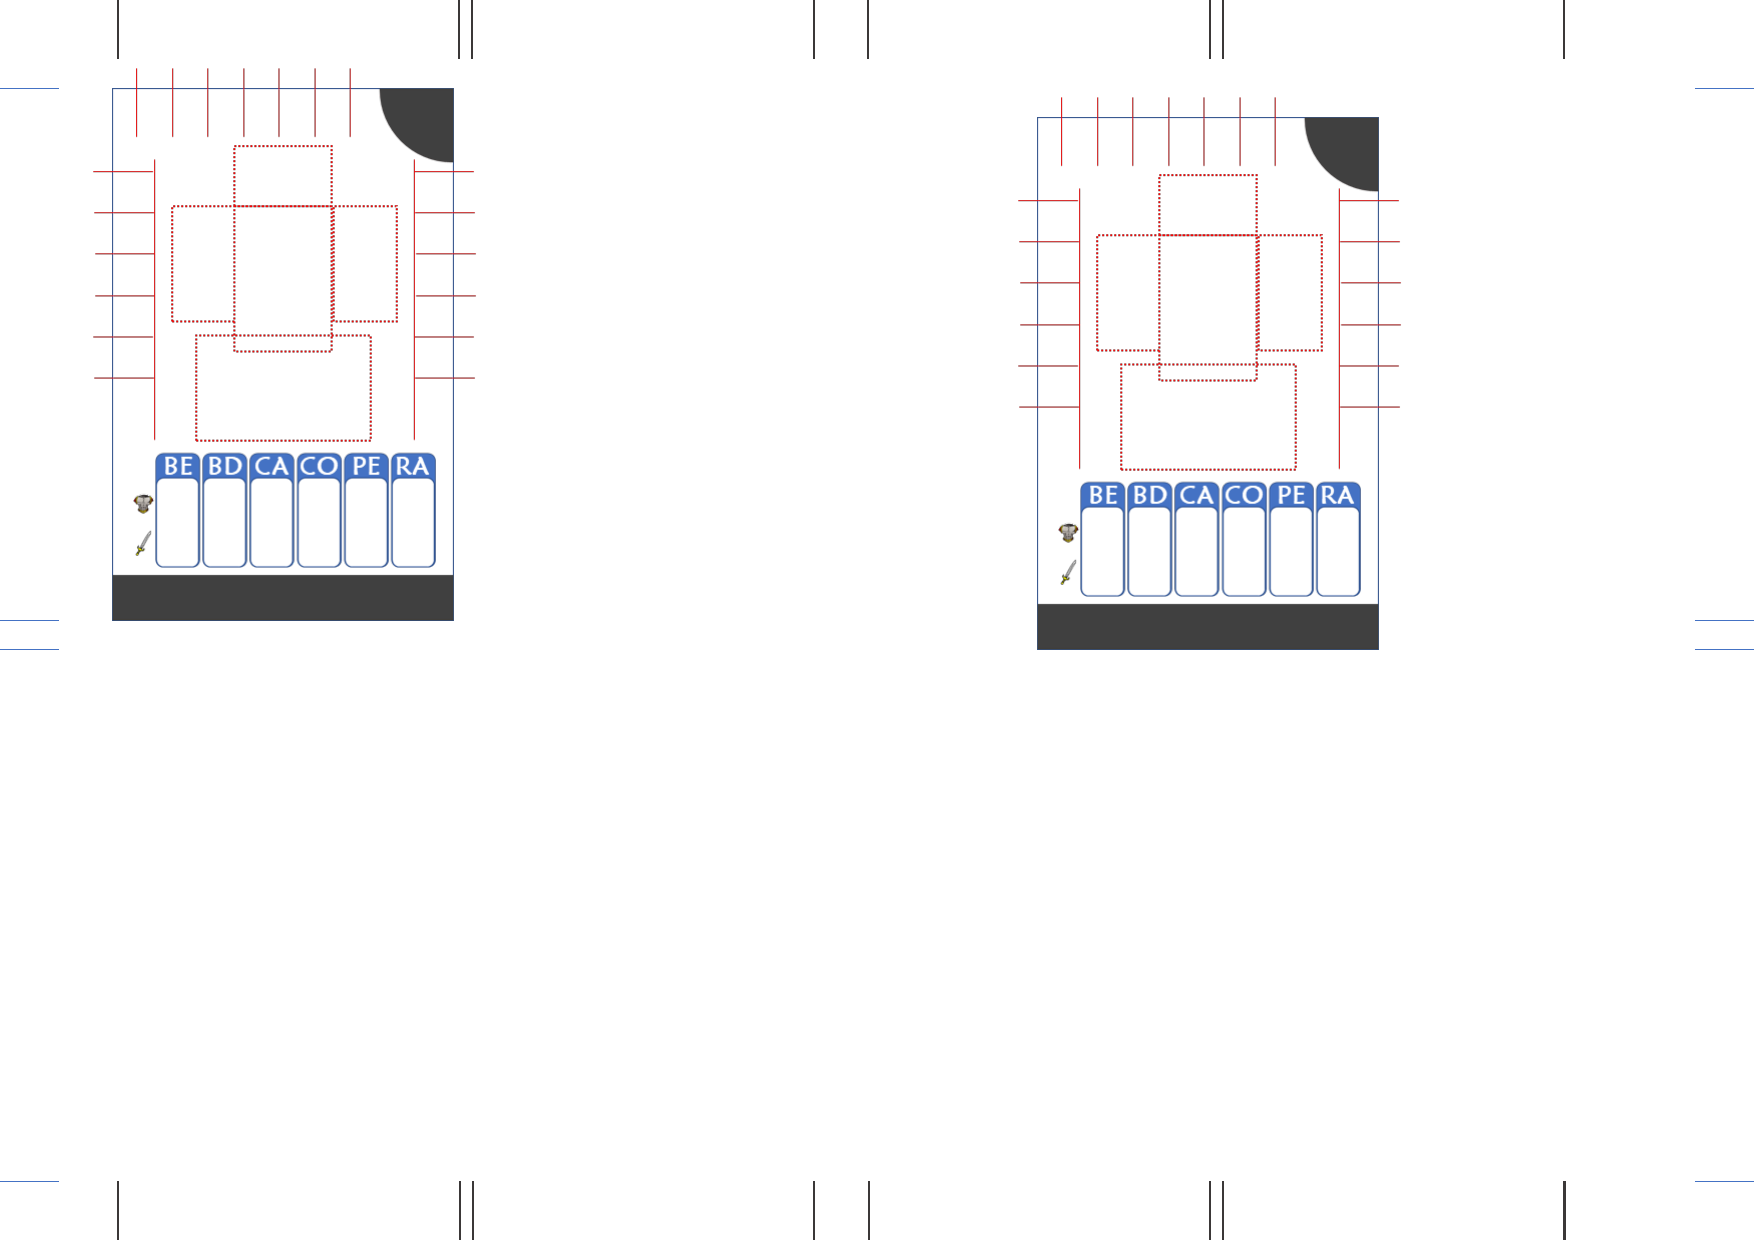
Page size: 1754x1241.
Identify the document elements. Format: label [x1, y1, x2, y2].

picture [93, 68, 477, 621]
picture [1018, 97, 1402, 650]
